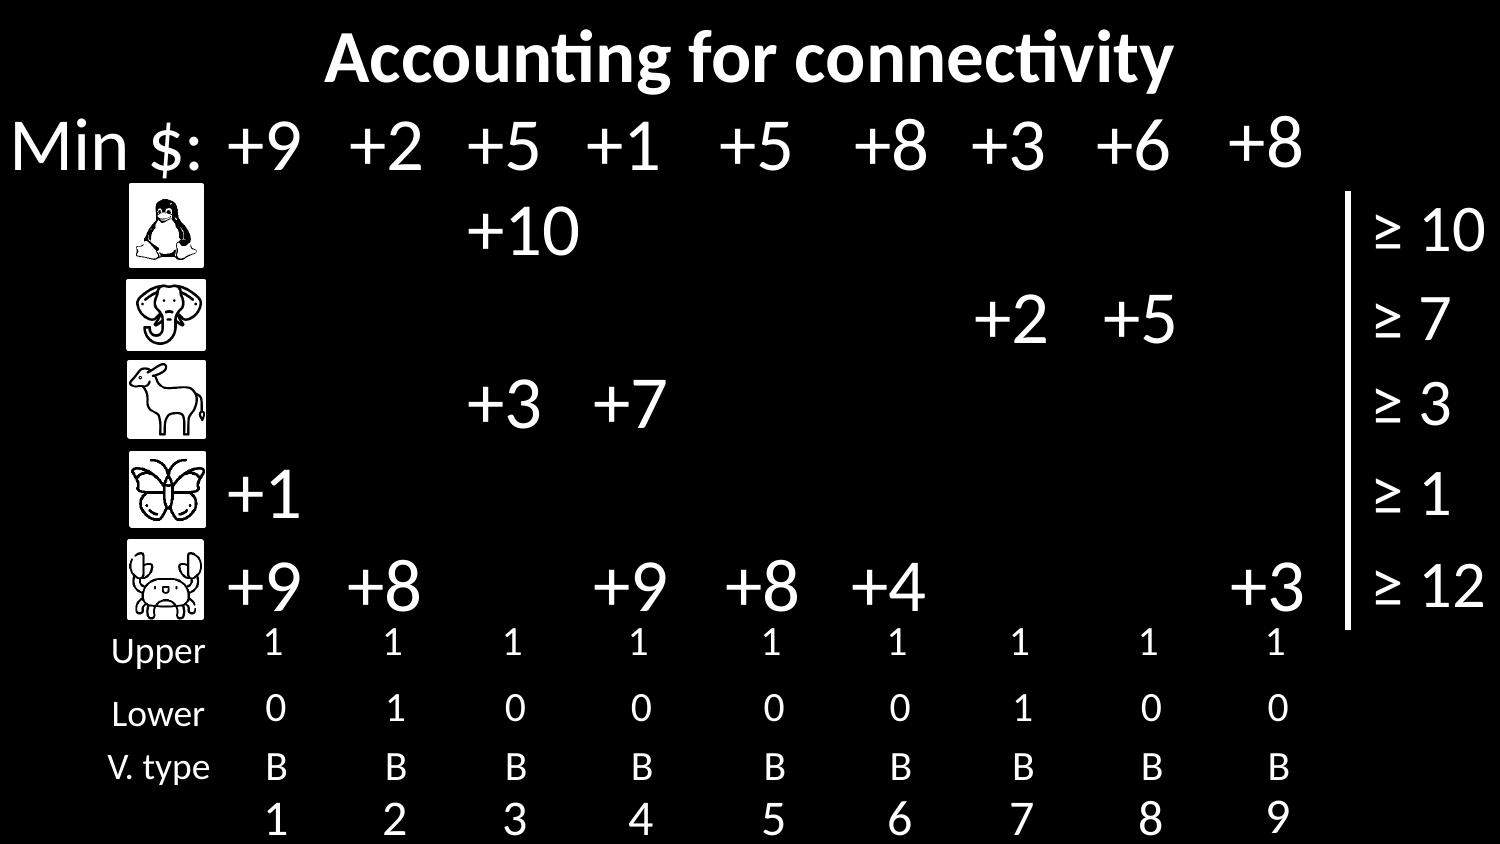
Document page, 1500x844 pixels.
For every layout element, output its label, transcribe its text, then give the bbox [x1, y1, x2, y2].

text_box ≥ 7 [1355, 266, 1467, 351]
text_box B [1126, 731, 1167, 797]
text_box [130, 184, 202, 267]
text_box +9 [212, 87, 325, 193]
text_box 1 [370, 672, 412, 731]
text_box 0 [1253, 672, 1294, 731]
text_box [128, 280, 205, 349]
text_box 6 [872, 778, 914, 844]
text_box 1 [486, 606, 528, 672]
text_box 1 [247, 634, 289, 672]
text_box 0 [616, 672, 658, 731]
text_box 9 [1250, 776, 1292, 844]
text_box Lower [96, 681, 223, 734]
text_box +7 [578, 346, 691, 452]
text_box 8 [1123, 778, 1165, 844]
text_box V. type [92, 734, 262, 795]
text_box +1 [571, 87, 697, 193]
text_box B [997, 731, 1039, 797]
text_box B [489, 731, 531, 797]
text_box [128, 541, 202, 623]
text_box +9 [212, 528, 325, 634]
text_box +10 [452, 172, 603, 278]
text_box ≥ 10 [1355, 177, 1500, 273]
text_box +9 [578, 528, 691, 634]
text_box 0 [1126, 672, 1167, 731]
text_box 7 [995, 778, 1036, 844]
text_box +3 [452, 346, 565, 452]
text_box Upper [96, 619, 223, 679]
text_box ≥ 12 [1355, 533, 1500, 629]
text_box B [250, 731, 292, 797]
text_box +3 [956, 87, 1075, 193]
text_box 1 [994, 606, 1036, 672]
text_box +2 [959, 261, 1072, 367]
text_box 0 [748, 672, 790, 731]
title Accounting for connectivity [75, 0, 1425, 123]
text_box Min $: [0, 87, 212, 193]
text_box 1 [997, 672, 1039, 731]
text_box 3 [487, 778, 529, 844]
text_box 4 [613, 778, 655, 844]
text_box 1 [1122, 606, 1164, 672]
text_box B [616, 731, 658, 797]
text_box +5 [1088, 261, 1201, 367]
text_box +8 [332, 528, 445, 634]
text_box +8 [1214, 85, 1329, 191]
text_box 1 [871, 634, 913, 672]
text_box 0 [250, 672, 292, 731]
text_box B [748, 731, 790, 797]
text_box B [370, 731, 412, 797]
text_box ≥ 1 [1355, 441, 1467, 533]
text_box 1 [745, 634, 787, 672]
text_box B [874, 731, 916, 797]
text_box 1 [367, 634, 409, 672]
text_box 1 [248, 795, 290, 844]
text_box +2 [334, 87, 443, 193]
text_box +1 [212, 436, 325, 528]
text_box B [1253, 731, 1294, 797]
text_box +4 [837, 528, 950, 634]
text_box 5 [746, 778, 788, 844]
text_box +3 [1215, 528, 1328, 634]
text_box +5 [704, 87, 830, 193]
text_box +5 [452, 87, 565, 172]
text_box 2 [368, 778, 410, 844]
text_box 0 [874, 672, 916, 731]
text_box ≥ 3 [1355, 351, 1467, 441]
text_box 0 [489, 672, 531, 731]
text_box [130, 452, 205, 527]
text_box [128, 361, 205, 438]
text_box +8 [711, 528, 823, 634]
text_box 1 [612, 634, 654, 672]
text_box +6 [1081, 87, 1207, 193]
text_box 1 [1249, 634, 1291, 672]
text_box +8 [839, 87, 947, 193]
